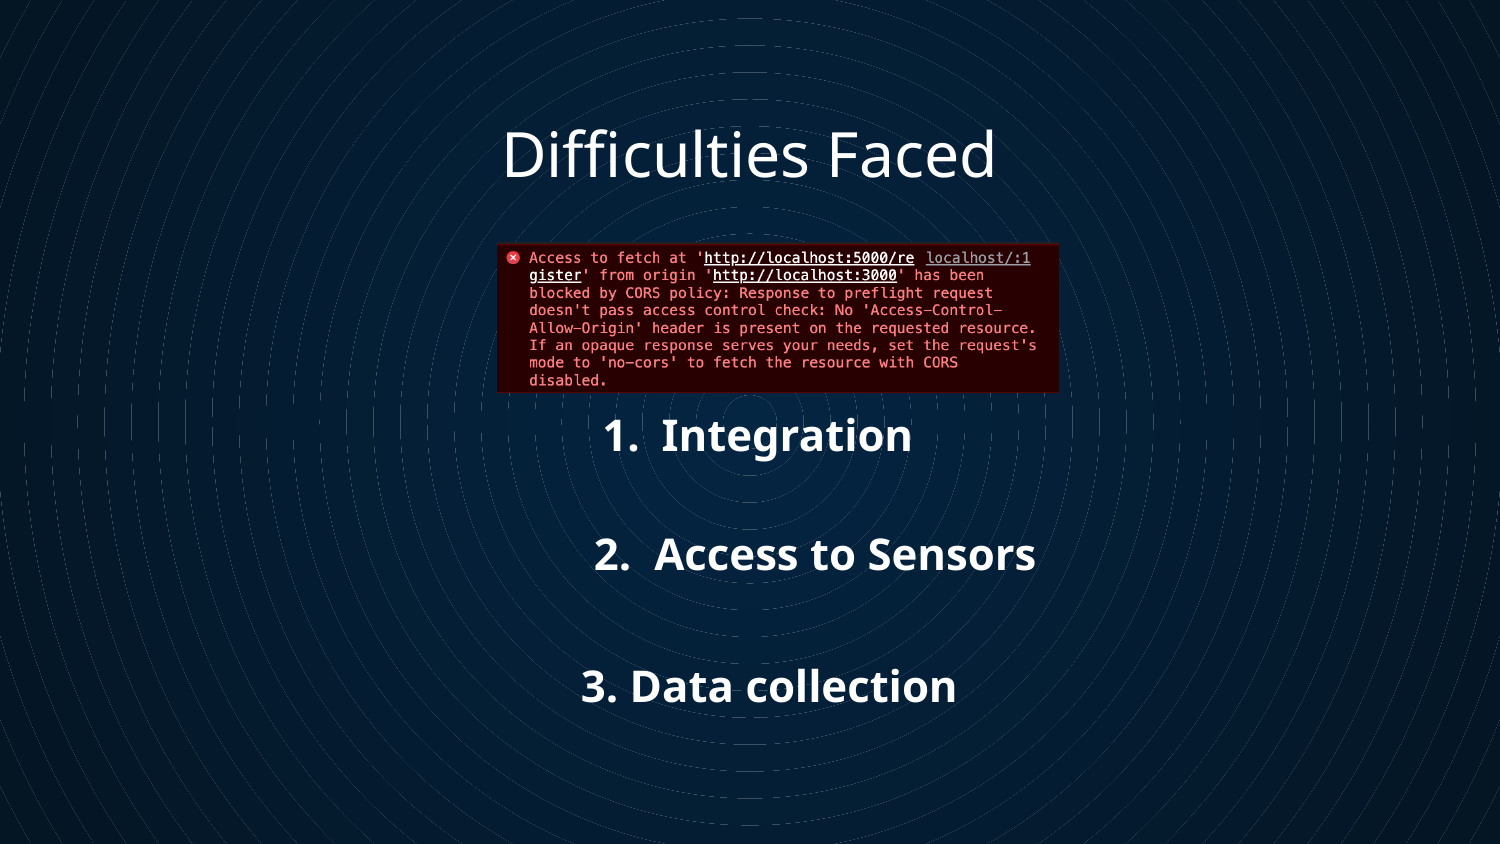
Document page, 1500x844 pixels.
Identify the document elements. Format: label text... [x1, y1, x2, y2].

text_box Integration [475, 393, 1024, 511]
text_box 2. Access to Sensors [503, 511, 1052, 630]
text_box 3. Data collection [463, 643, 1012, 761]
title Difficulties Faced [51, 105, 1449, 206]
text_box [97, 485, 624, 551]
picture [497, 242, 1059, 394]
